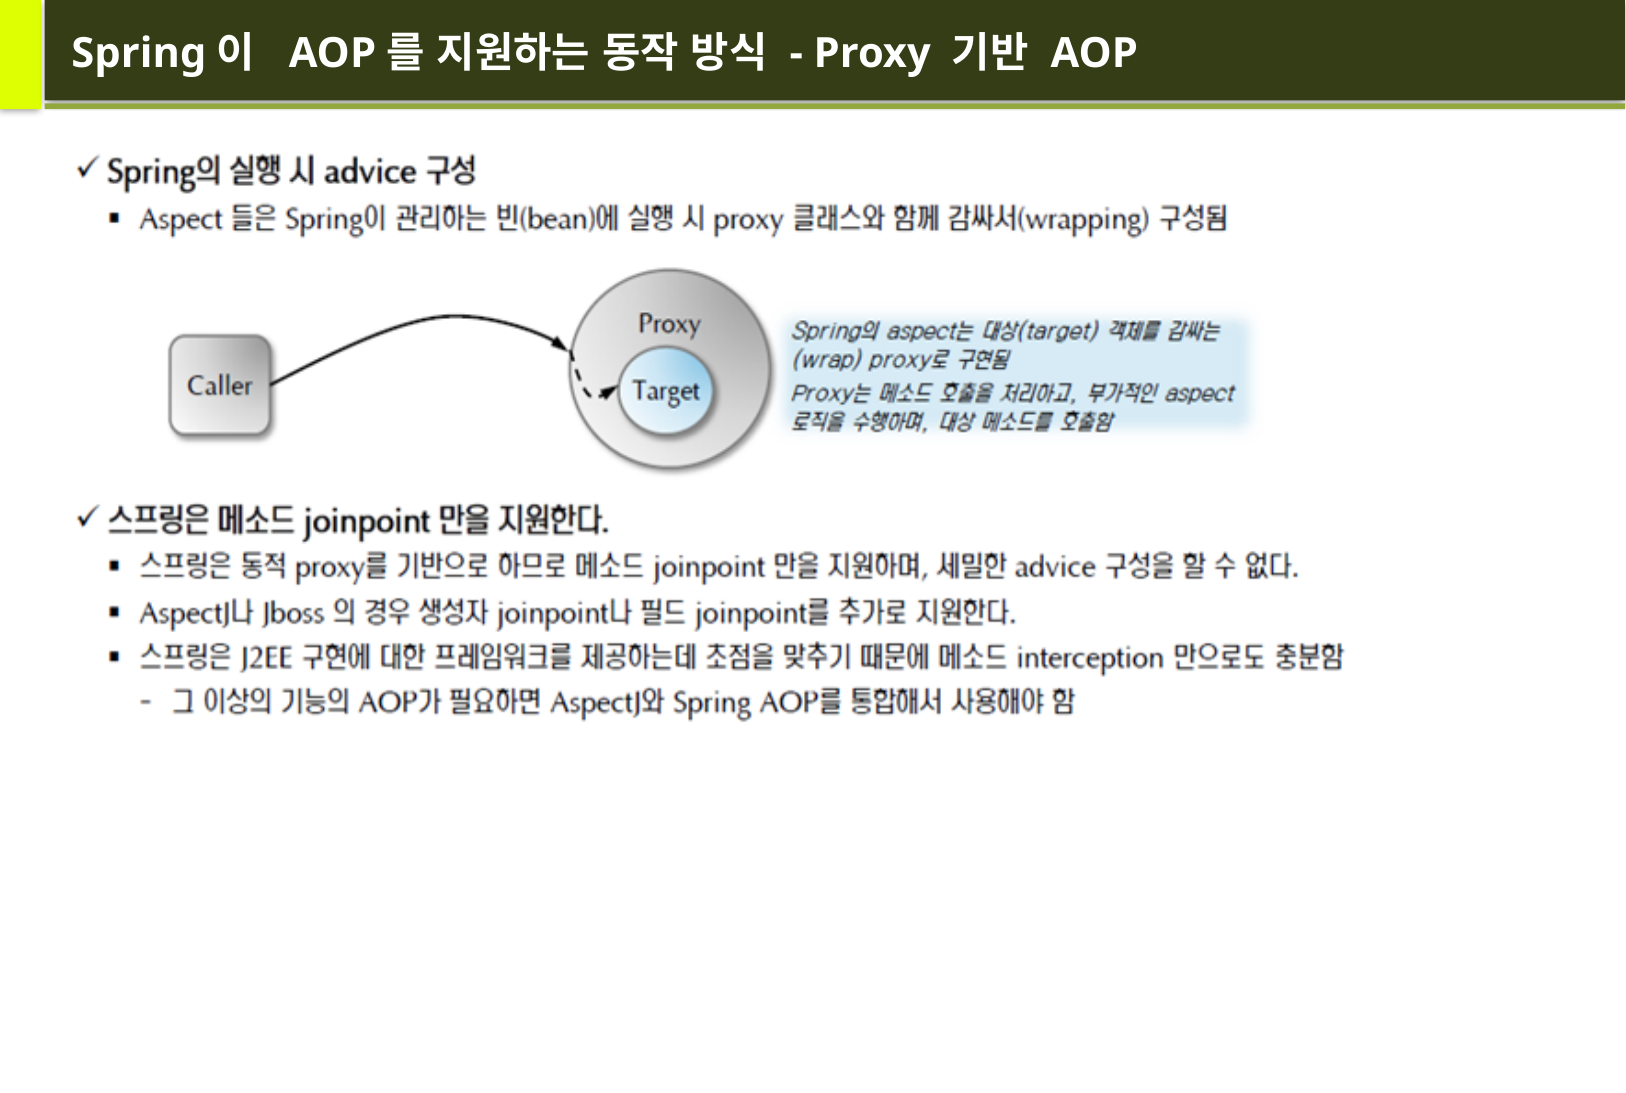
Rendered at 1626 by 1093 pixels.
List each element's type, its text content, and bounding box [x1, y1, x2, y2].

title Spring이 AOP를 지원하는 동작 방식 - Proxy 기반 AOP [56, 0, 1604, 103]
picture [60, 136, 1581, 724]
